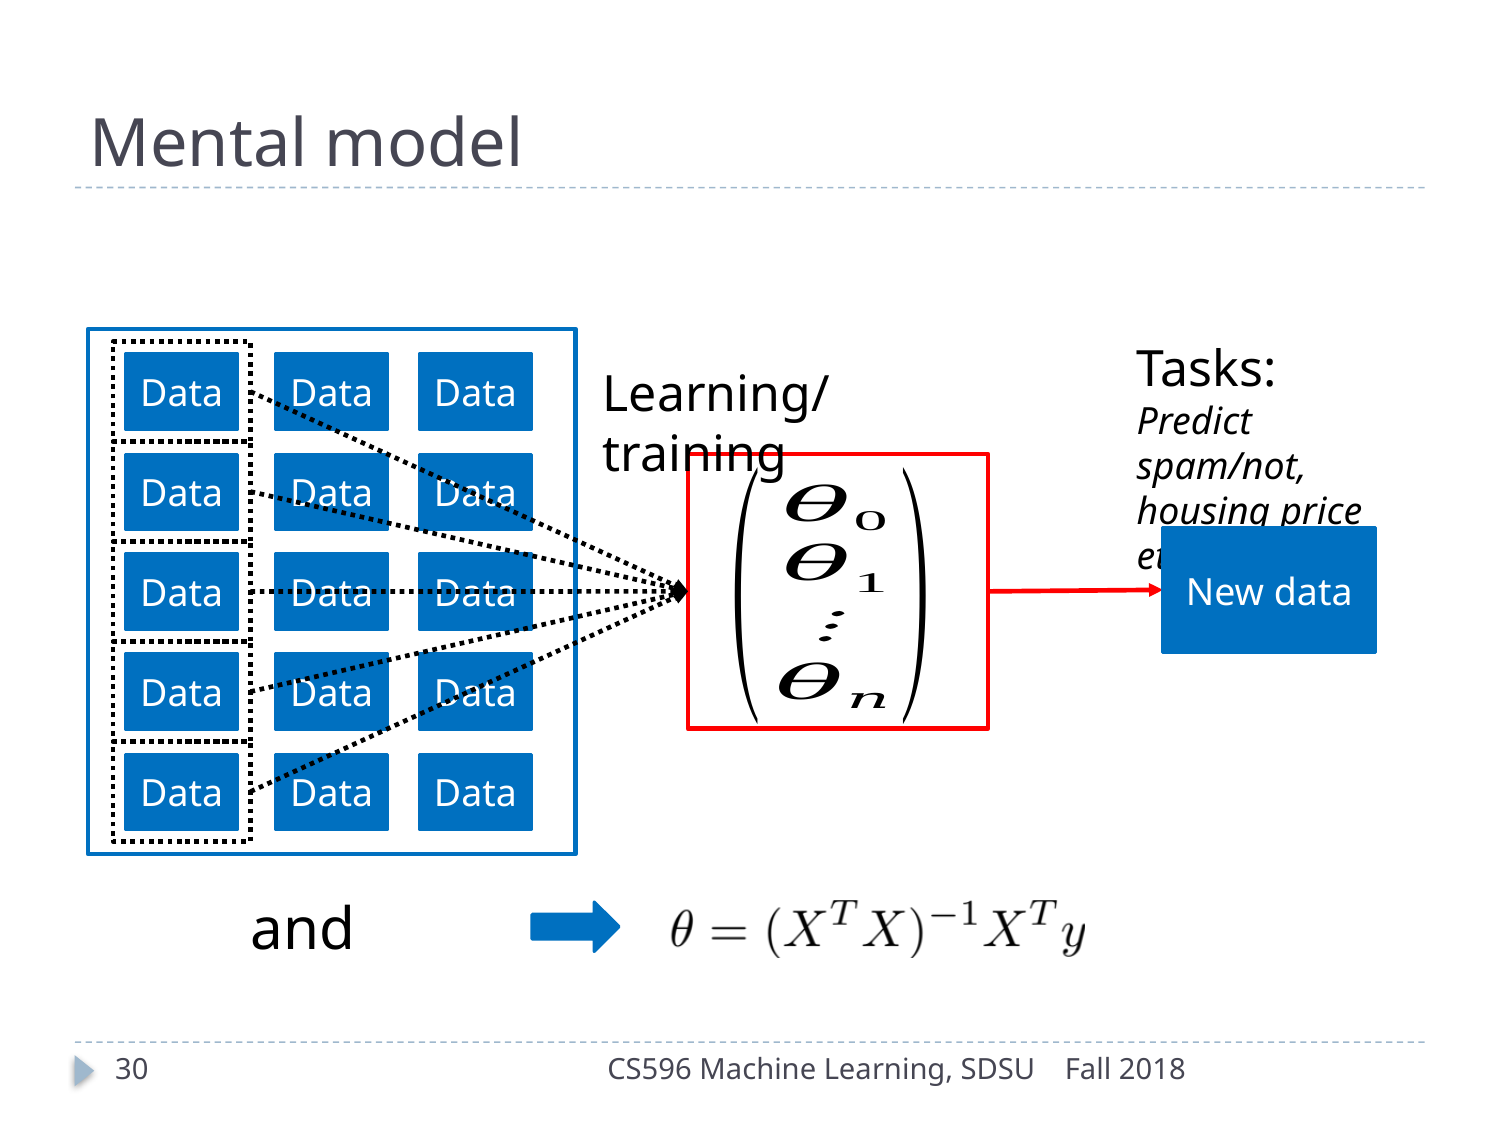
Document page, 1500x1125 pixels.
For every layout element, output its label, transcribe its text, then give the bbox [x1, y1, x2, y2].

title Mental model [75, 24, 1425, 188]
slide_number Fall 2018 [1051, 1042, 1426, 1103]
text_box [87, 328, 1426, 855]
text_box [262, 874, 1086, 983]
slide_number 30 [100, 1042, 426, 1103]
footer CS596 Machine Learning, SDSU [475, 1042, 1051, 1103]
